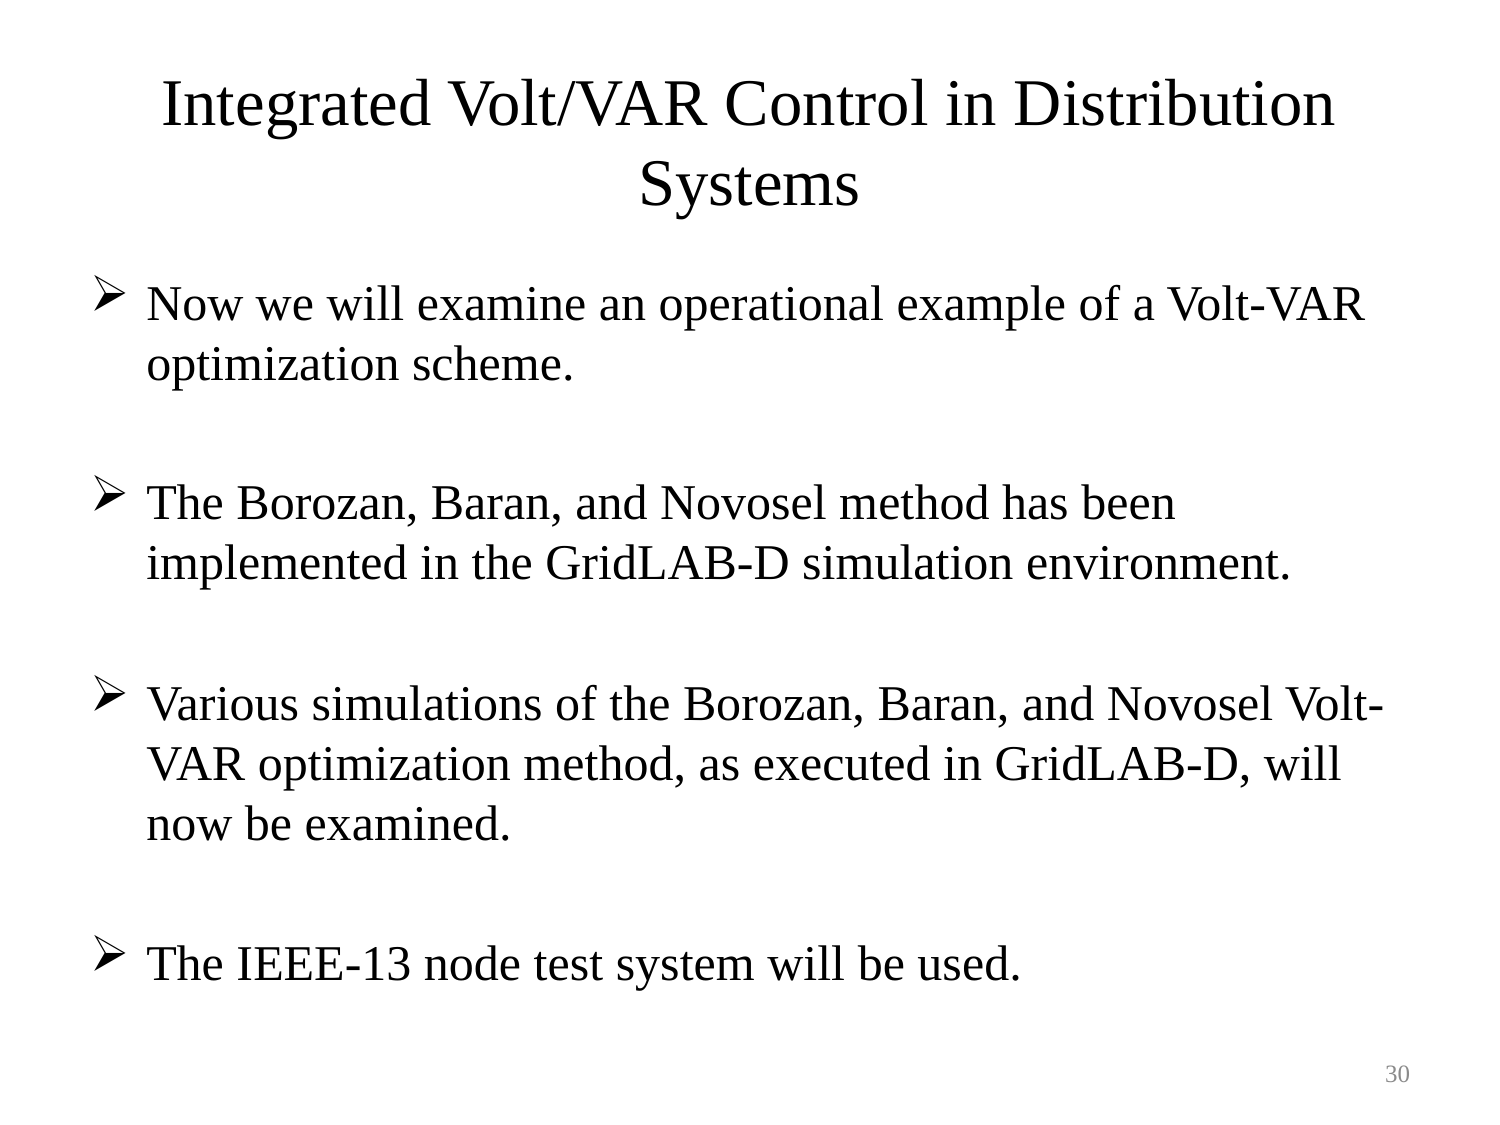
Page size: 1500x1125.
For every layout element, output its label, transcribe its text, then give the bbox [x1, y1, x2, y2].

title Integrated Volt/VAR Control in Distribution Systems [75, 45, 1425, 233]
slide_number 30 [1074, 1042, 1425, 1103]
list Now we will examine an operational example of a Volt-VAR optimization scheme. The Borozan, Baran, and Novosel method has been implemented in the GridLAB-D simulation environment. Various simulations of the Borozan, Baran, and Novosel Volt-VAR optimization method, as executed in GridLAB-D, will now be examined. The IEEE-13 node test system will be used. [75, 262, 1425, 1005]
